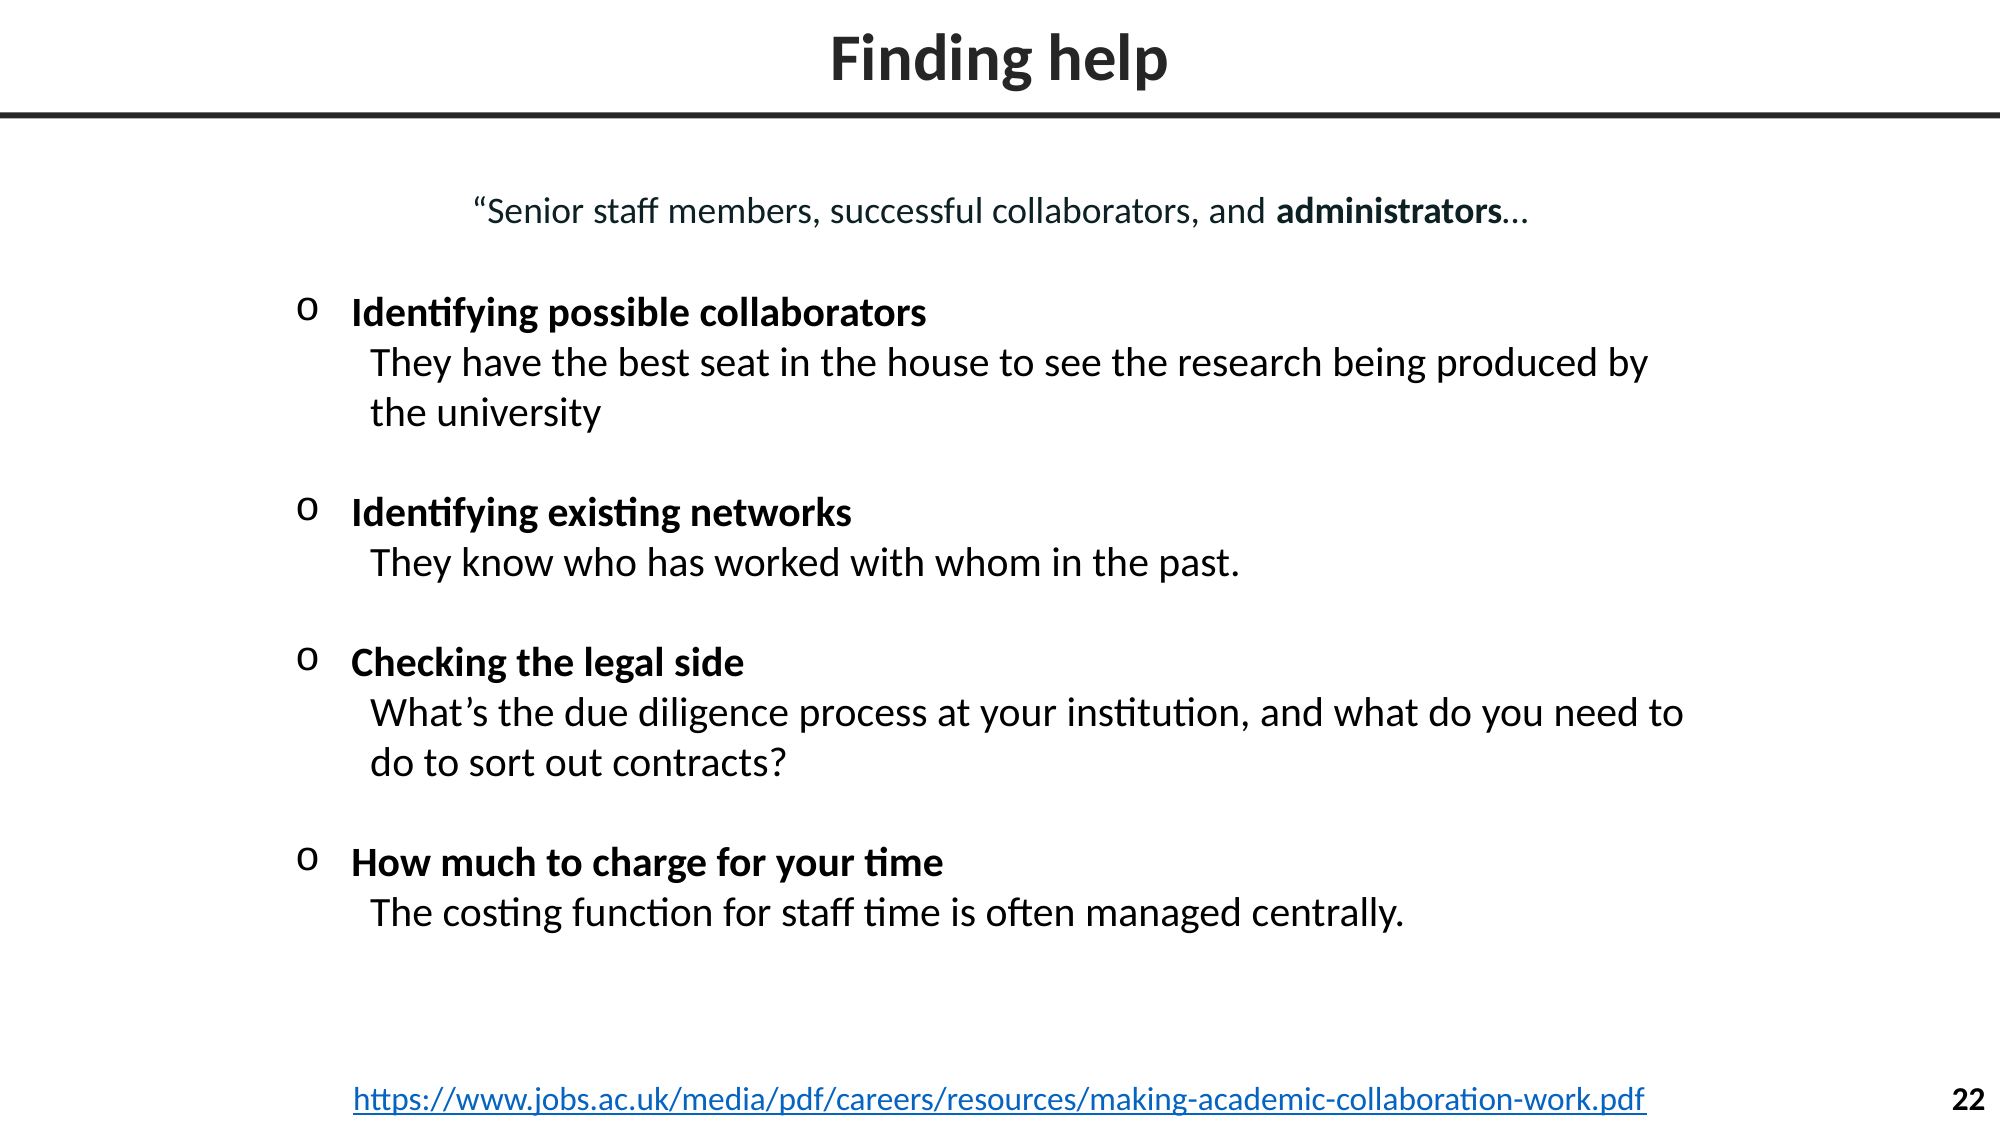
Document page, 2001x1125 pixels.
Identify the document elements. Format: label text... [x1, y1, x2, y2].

text_box https://www.jobs.ac.uk/media/pdf/careers/resources/making-academic-collaboration-work.pdf [0, 1069, 2000, 1125]
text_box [280, 178, 1720, 949]
title Finding help [103, 15, 1897, 103]
